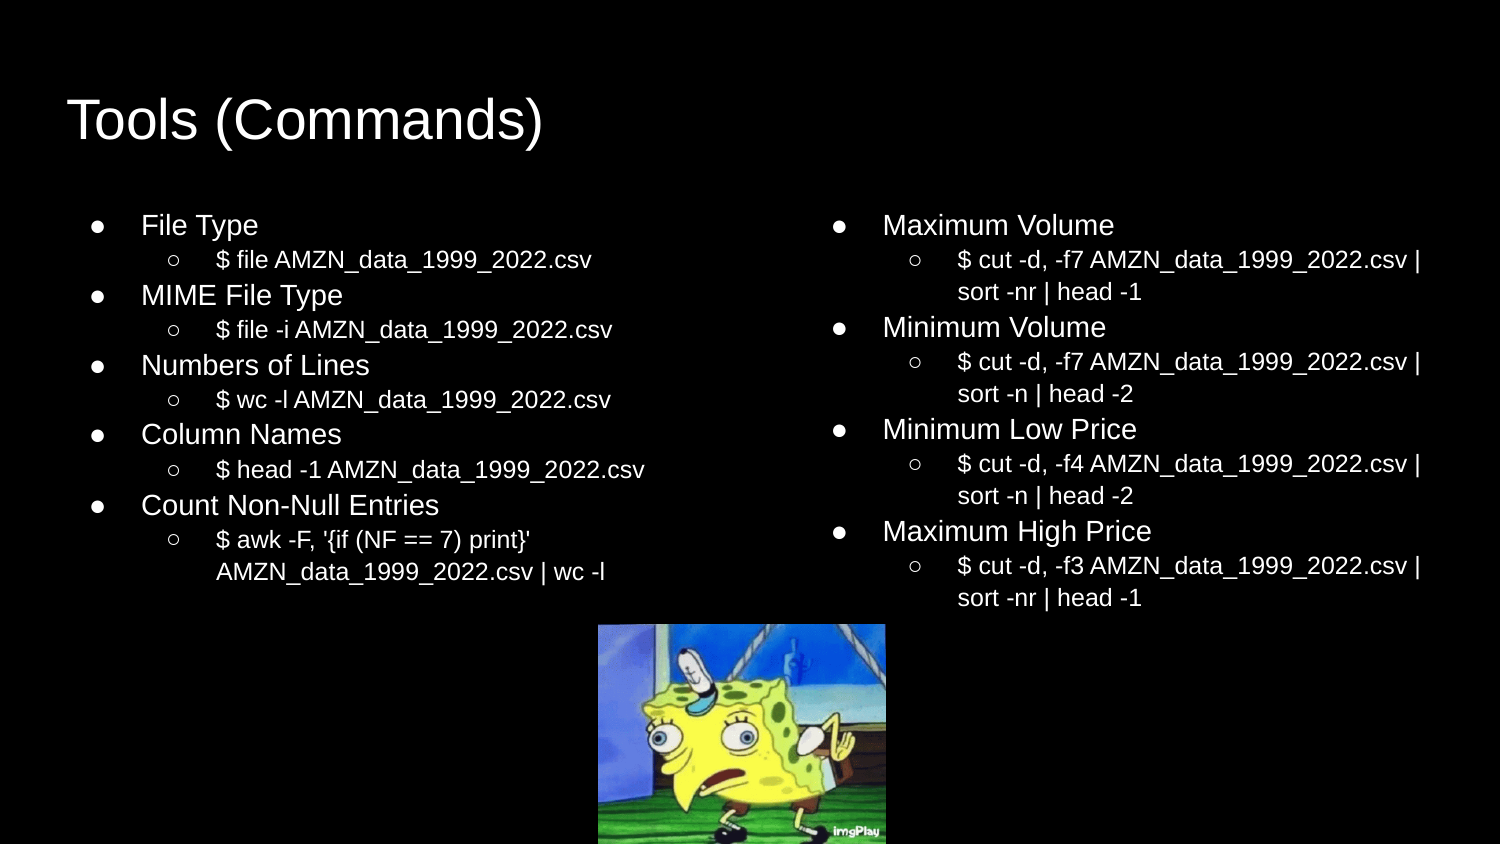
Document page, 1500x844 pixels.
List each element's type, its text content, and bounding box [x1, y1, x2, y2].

list Maximum Volume $ cut -d, -f7 AMZN_data_1999_2022.csv | sort -nr | head -1 Minimum Volume $ cut -d, -f7 AMZN_data_1999_2022.csv | sort -n | head -2 Minimum Low Price $ cut -d, -f4 AMZN_data_1999_2022.csv | sort -n | head -2 Maximum High Price $ cut -d, -f3 AMZN_data_1999_2022.csv | sort -nr | head -1 [792, 189, 1449, 750]
title Tools (Commands) [51, 72, 1449, 167]
list File Type $ file AMZN_data_1999_2022.csv MIME File Type $ file -i AMZN_data_1999_2022.csv Numbers of Lines $ wc -l AMZN_data_1999_2022.csv Column Names $ head -1 AMZN_data_1999_2022.csv Count Non-Null Entries $ awk -F, '{if (NF == 7) print}' AMZN_data_1999_2022.csv | wc -l [51, 189, 708, 750]
picture [598, 624, 887, 844]
